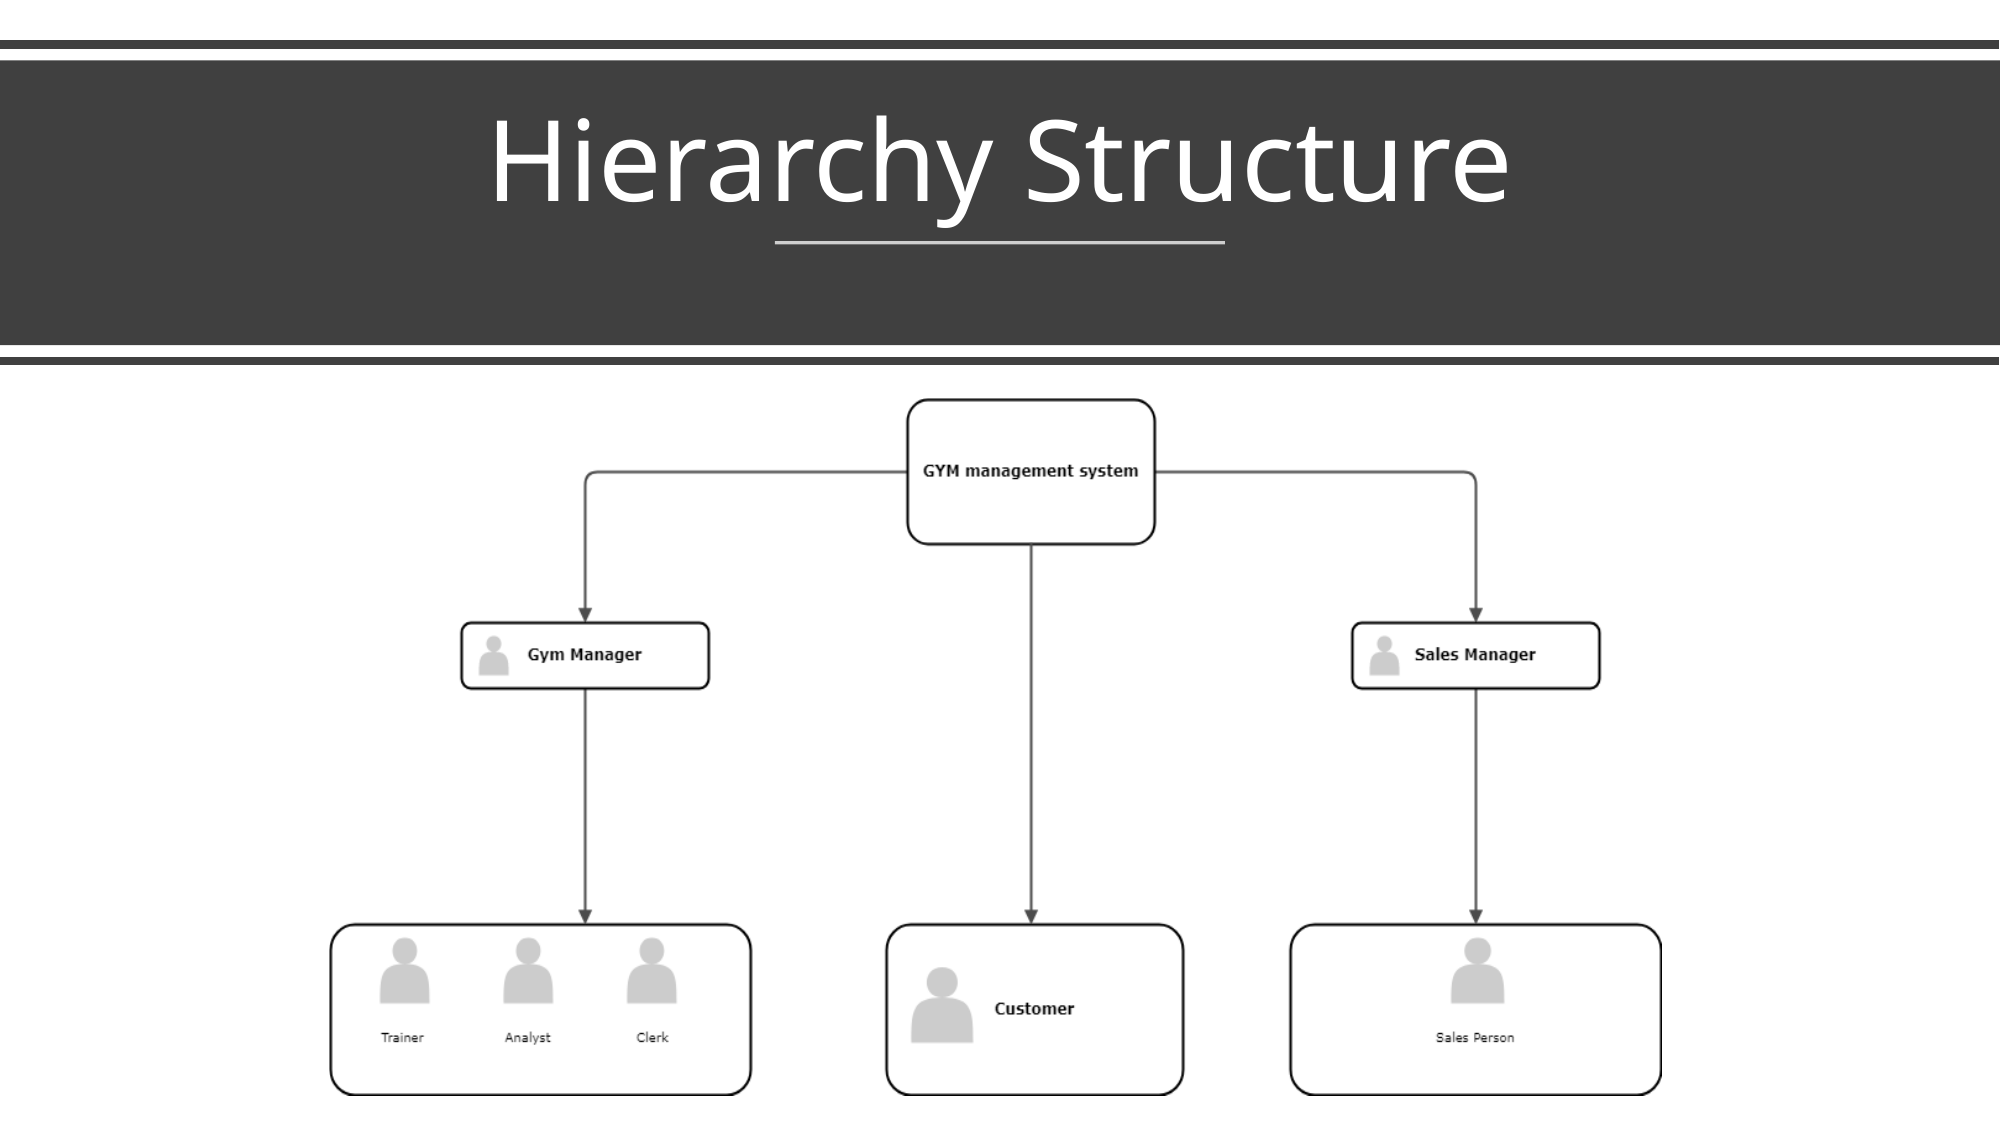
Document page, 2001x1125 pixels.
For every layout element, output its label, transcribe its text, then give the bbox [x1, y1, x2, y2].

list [329, 398, 1662, 1096]
text_box [0, 59, 2000, 346]
title Hierarchy Structure [86, 80, 1914, 233]
